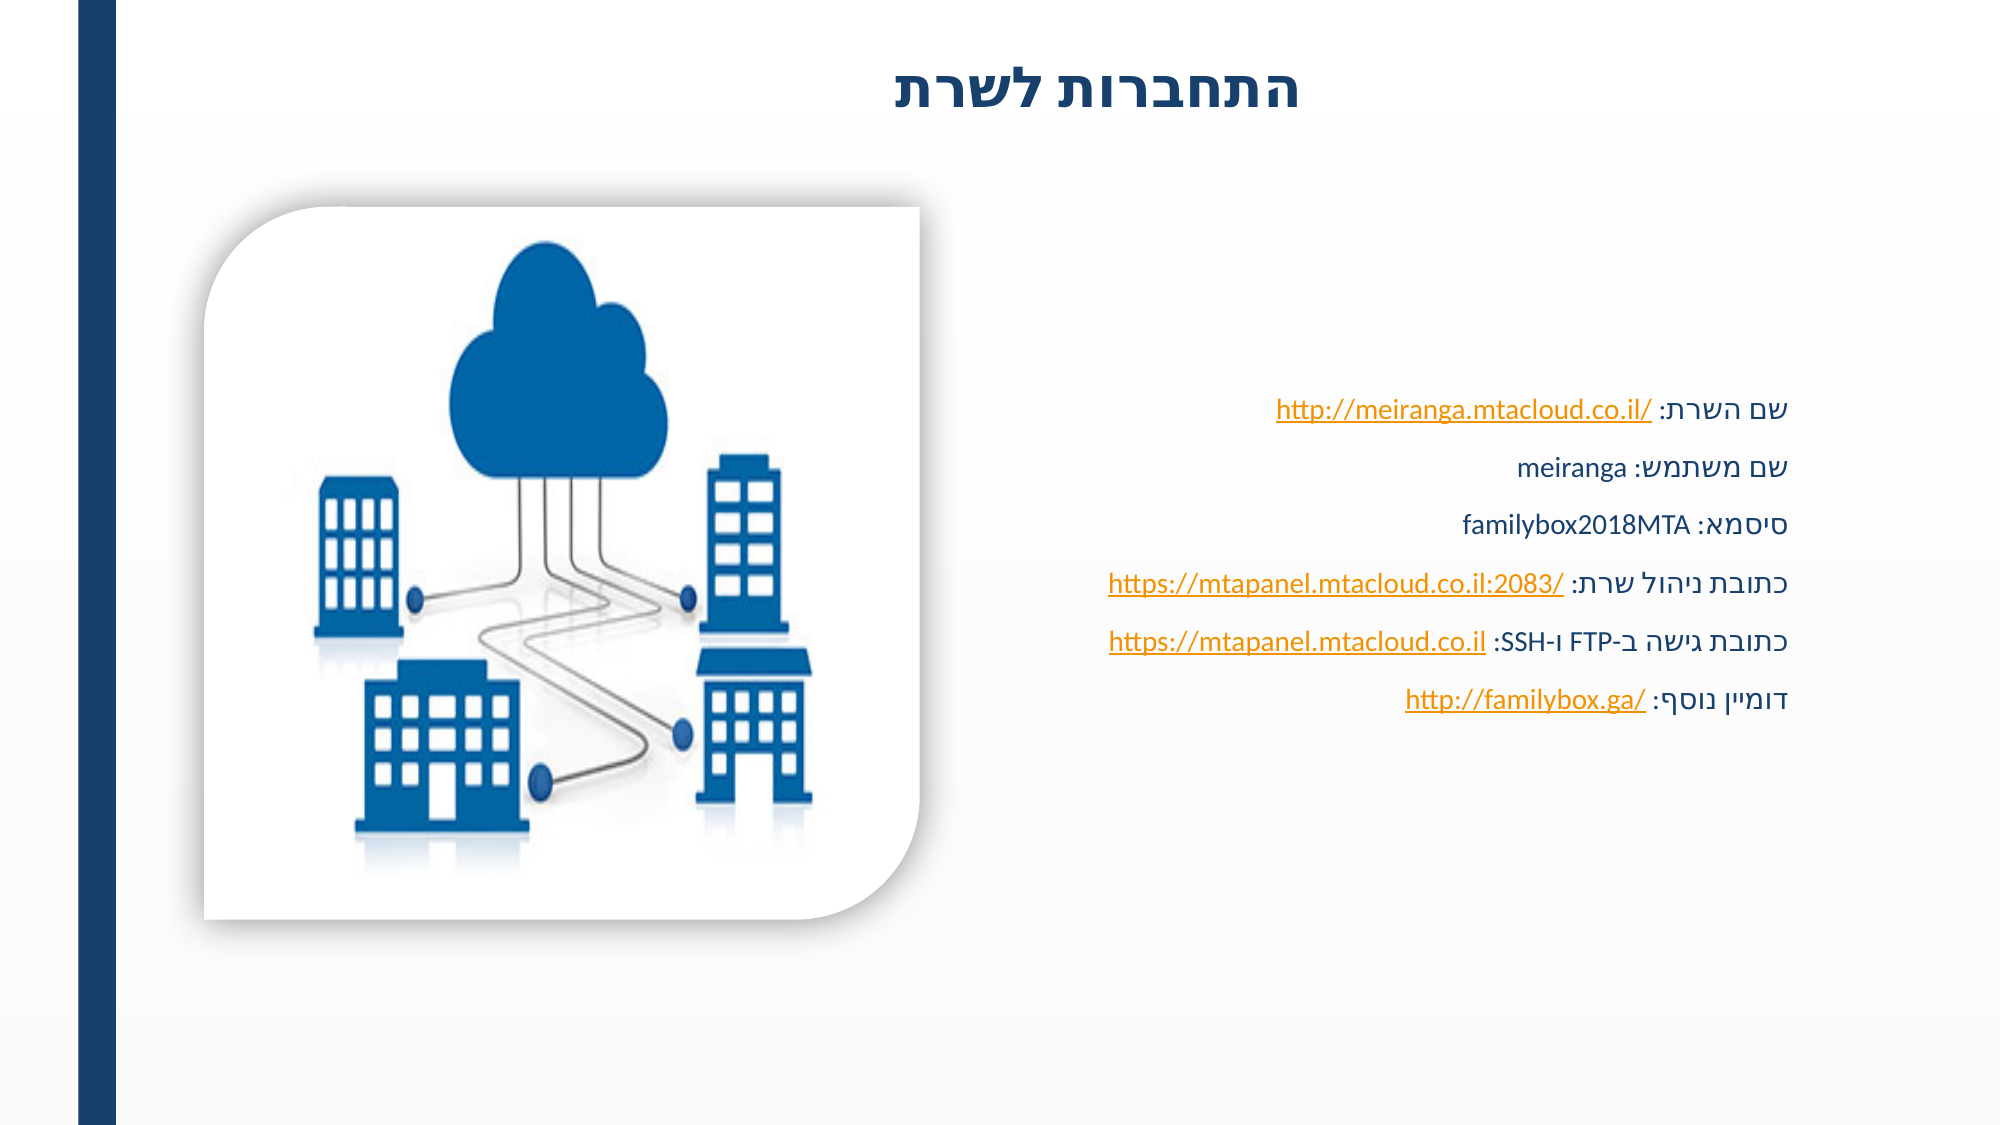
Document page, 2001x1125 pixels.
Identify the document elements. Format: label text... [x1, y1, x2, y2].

text_box שם השרת: http://meiranga.mtacloud.co.il/ שם משתמש: meiranga סיסמא: familybox2018MTA כתובת ניהול שרת: https://mtapanel.mtacloud.co.il:2083/ כתובת גישה ב-FTP ו-SSH: https://mtapanel.mtacloud.co.il דומיין נוסף: http://familybox.ga/ [999, 385, 1804, 748]
list התחברות לשרת [311, 49, 1887, 129]
picture [211, 214, 913, 913]
